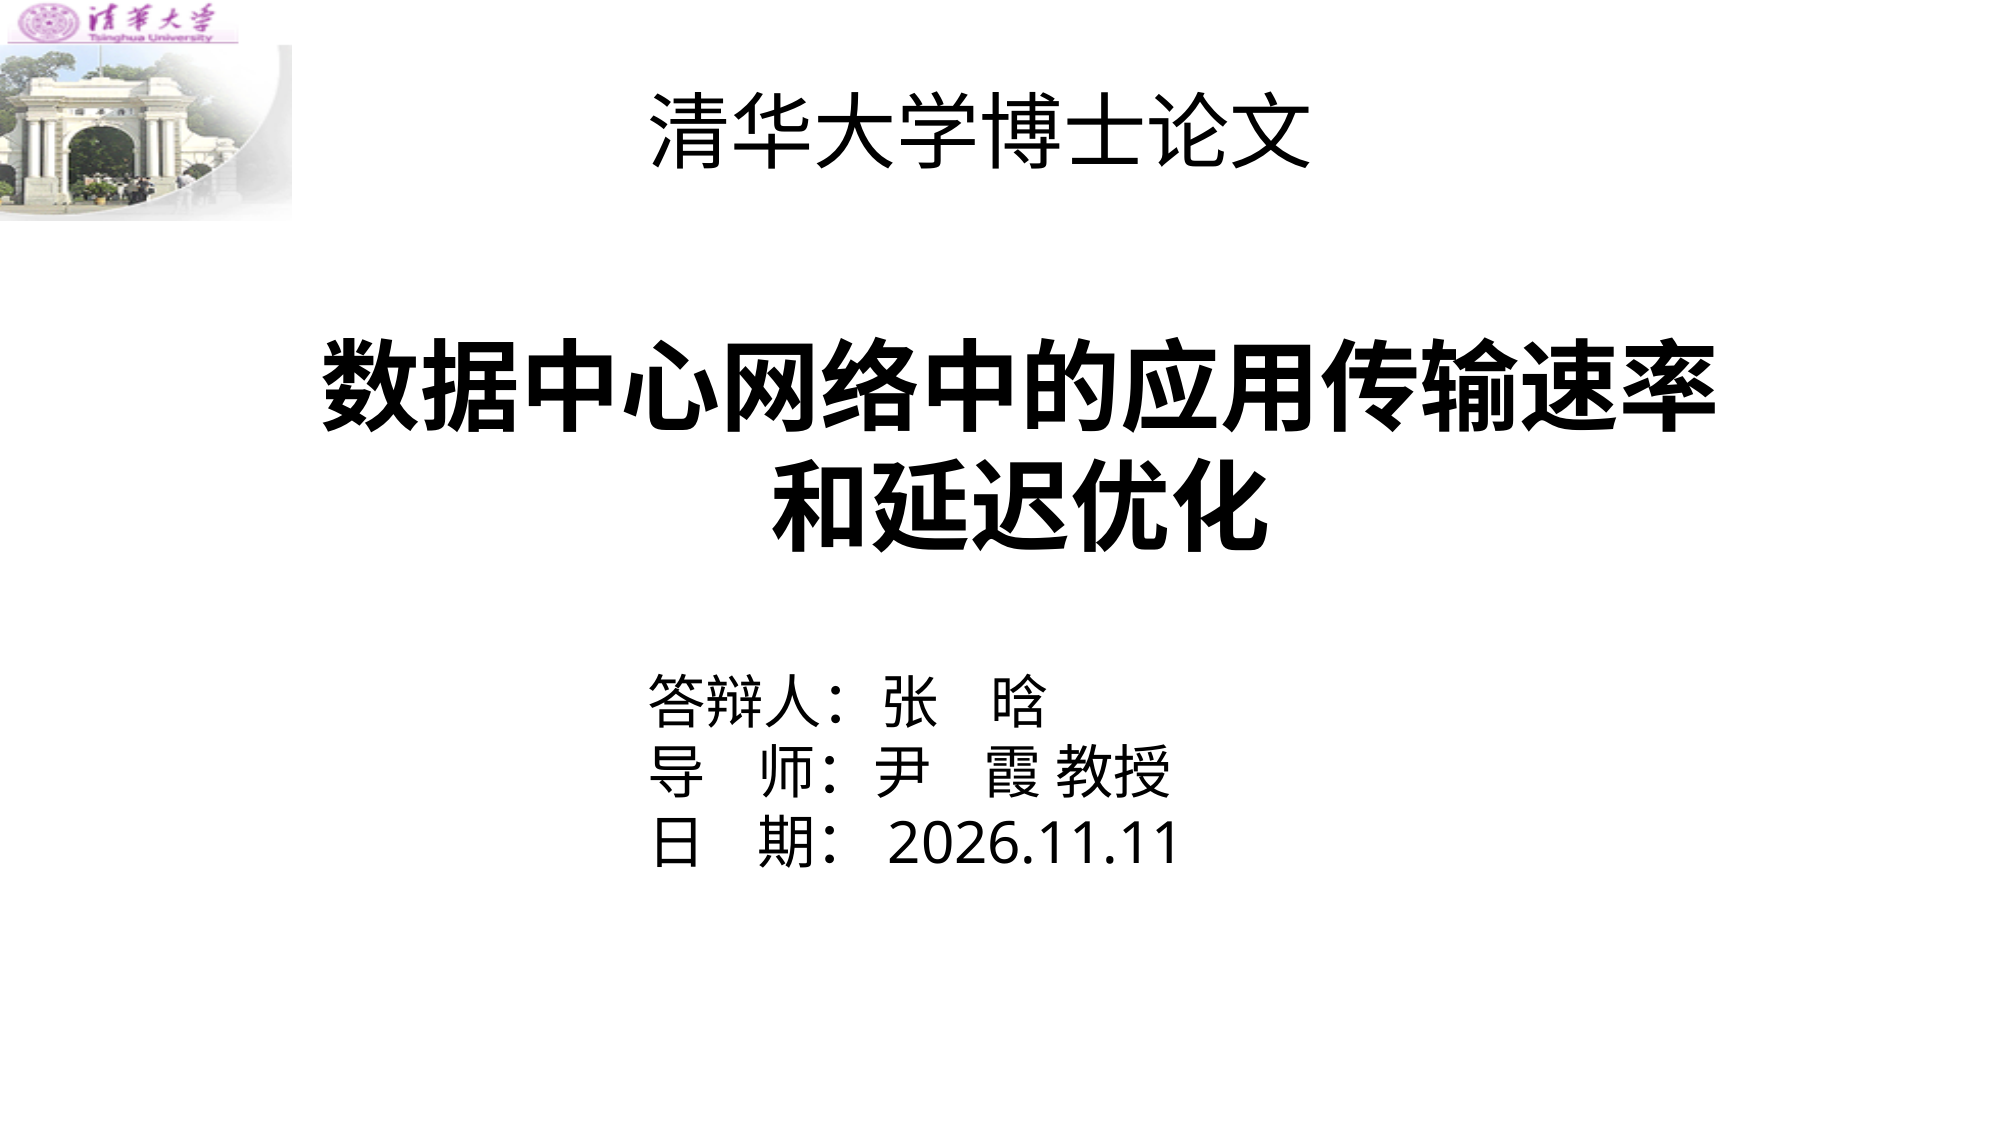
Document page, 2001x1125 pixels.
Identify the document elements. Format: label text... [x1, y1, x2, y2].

text_box 清华大学博士论文 [632, 72, 1363, 187]
text_box 答辩人：张 晗 导 师：尹 霞 教授 日 期：2018/4/10 [632, 657, 1436, 892]
title 数据中心网络中的应用传输速率和延迟优化 [279, 231, 1761, 572]
picture [0, 0, 292, 221]
